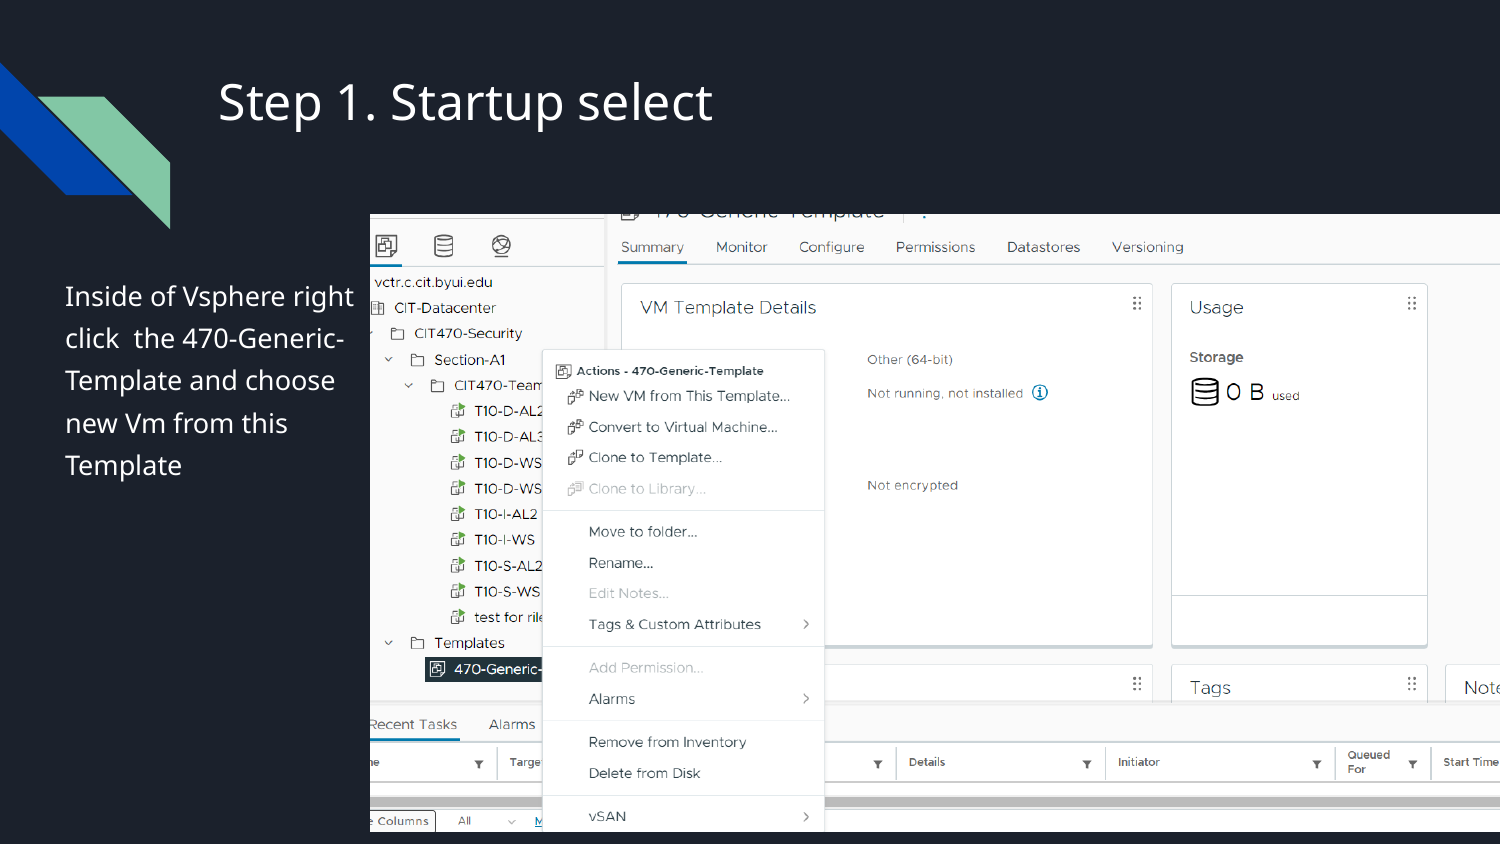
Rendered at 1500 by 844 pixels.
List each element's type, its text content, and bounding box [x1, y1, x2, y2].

list Inside of Vsphere right click the 470-Generic-Template and choose new Vm from this Template [50, 257, 364, 735]
title Step 1. Startup select [203, 51, 1359, 202]
picture [369, 214, 1500, 832]
